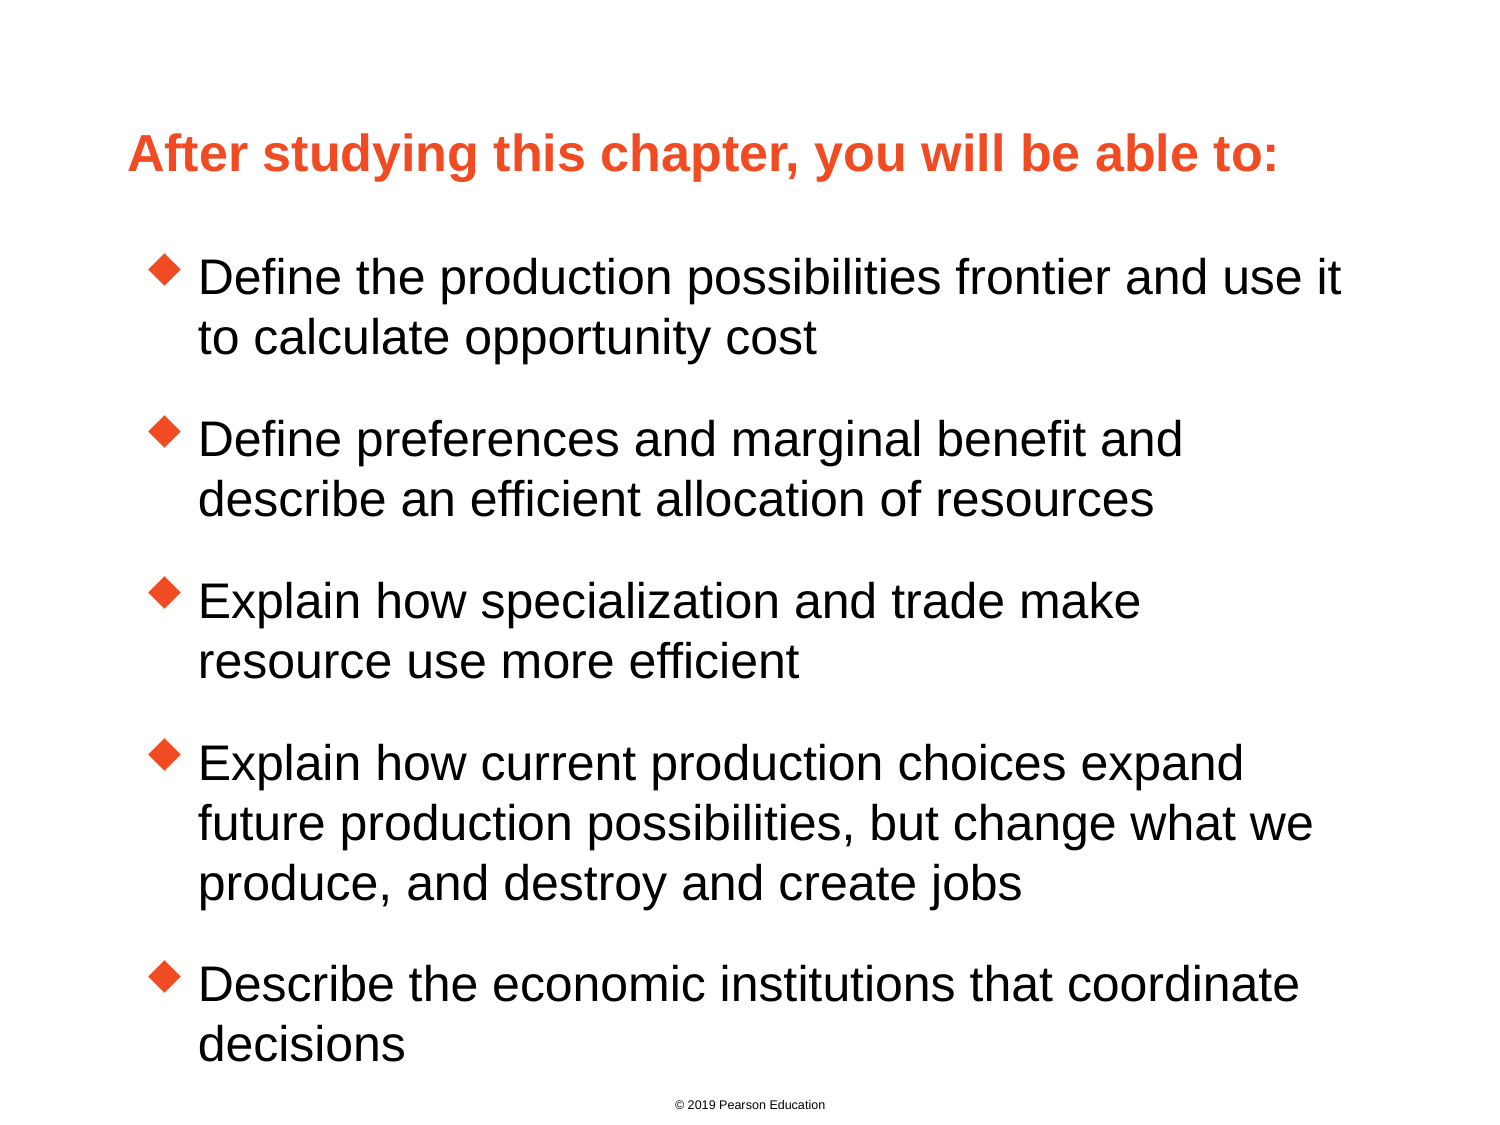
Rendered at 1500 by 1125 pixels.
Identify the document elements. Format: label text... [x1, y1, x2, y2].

title After studying this chapter, you will be able to: [112, 112, 1463, 215]
list Define the production possibilities frontier and use it to calculate opportunity cost Define preferences and marginal benefit and describe an efficient allocation of resources Explain how specialization and trade make resource use more efficient Explain how current production choices expand future production possibilities, but change what we produce, and destroy and create jobs Describe the economic institutions that coordinate decisions [112, 237, 1363, 1075]
